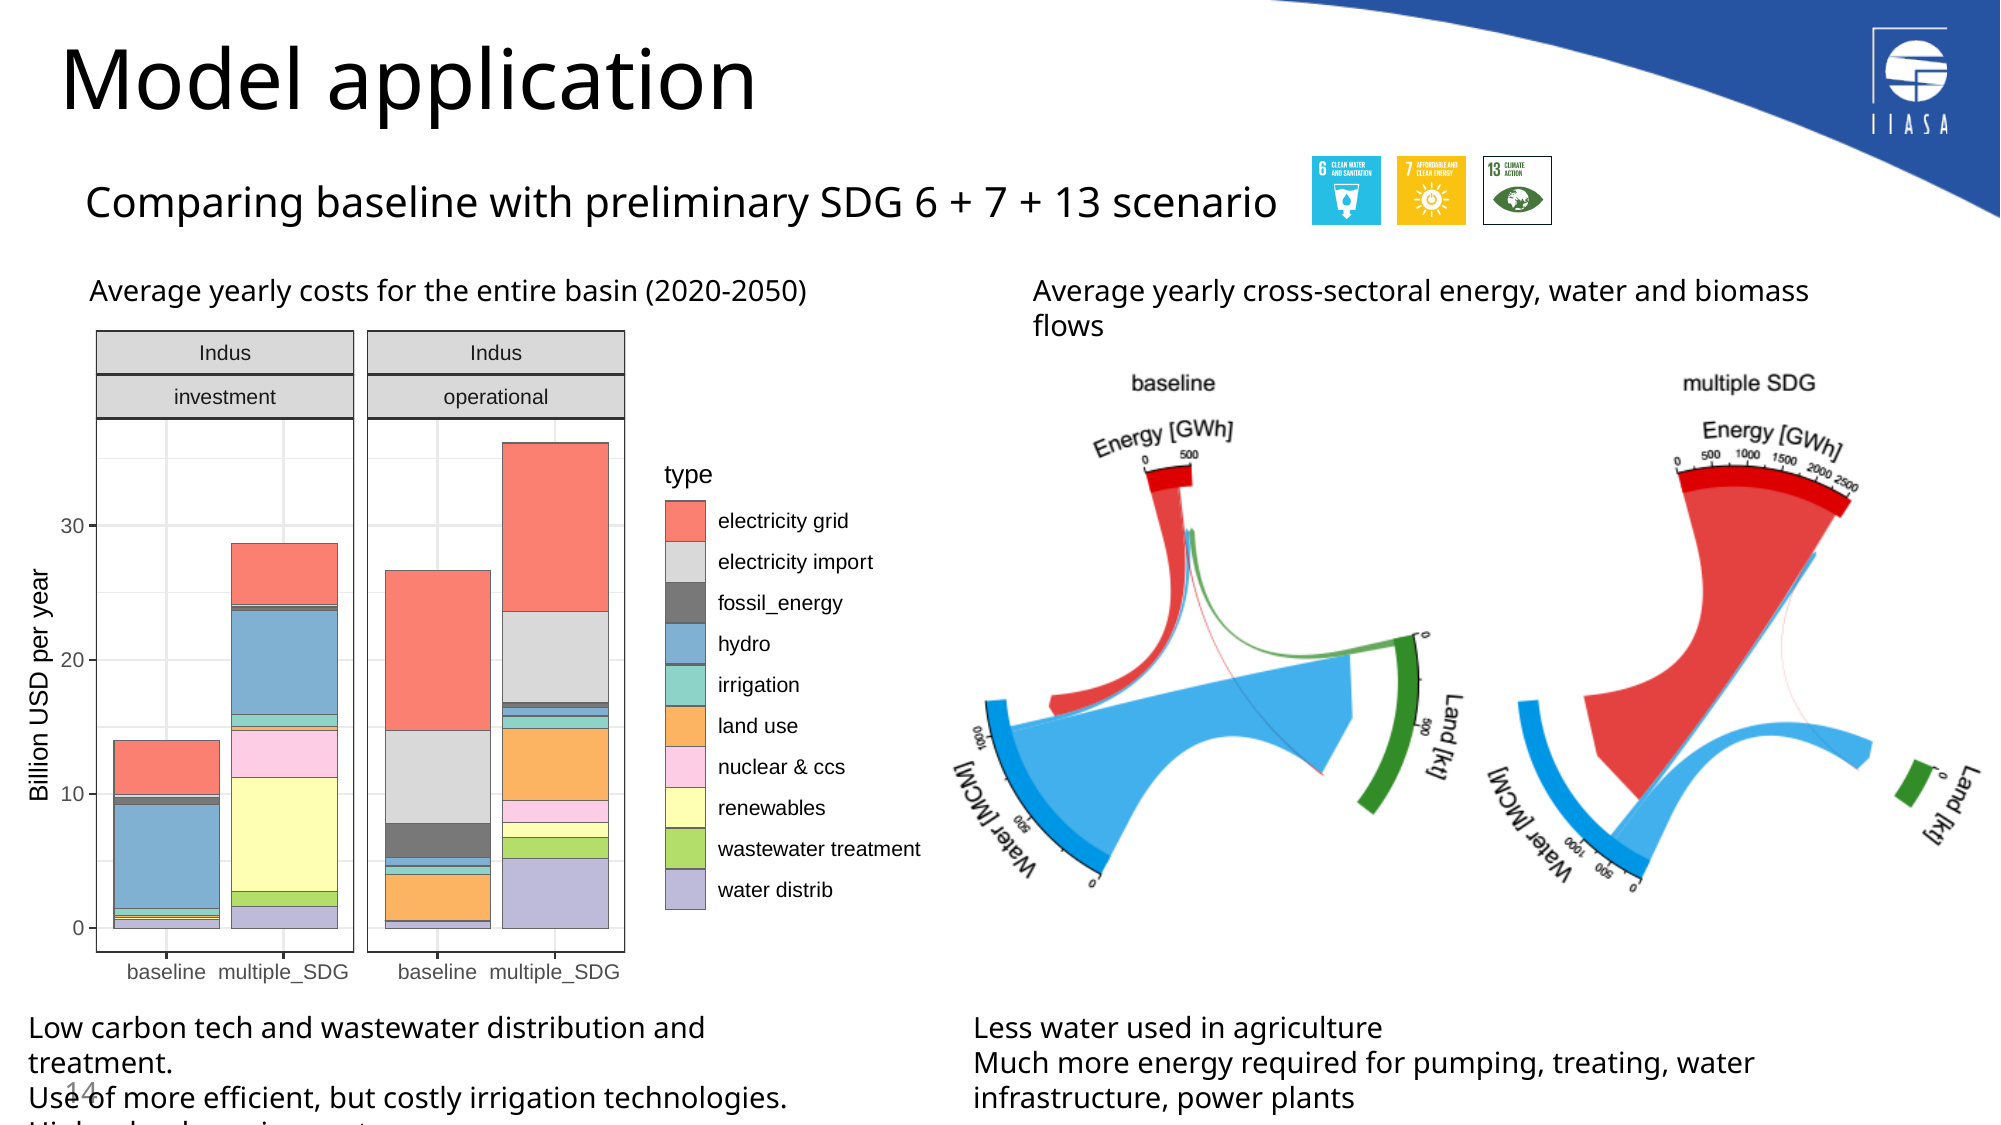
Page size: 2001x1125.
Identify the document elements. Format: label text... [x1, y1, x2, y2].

text_box Average yearly cross-sectoral energy, water and biomass flows [1018, 265, 1864, 350]
text_box Low carbon tech and wastewater distribution and treatment. Use of more efficient, but costly irrigation technologies. Higher land requirements [13, 1001, 849, 1125]
title Model application [59, 32, 1522, 133]
text_box Comparing baseline with preliminary SDG 6 + 7 + 13 scenario [70, 168, 1366, 233]
text_box Less water used in agriculture Much more energy required for pumping, treating, water infrastructure, power plants [958, 1001, 1804, 1122]
text_box Average yearly costs for the entire basin (2020-2050) [74, 265, 896, 315]
picture [14, 0, 2000, 1125]
